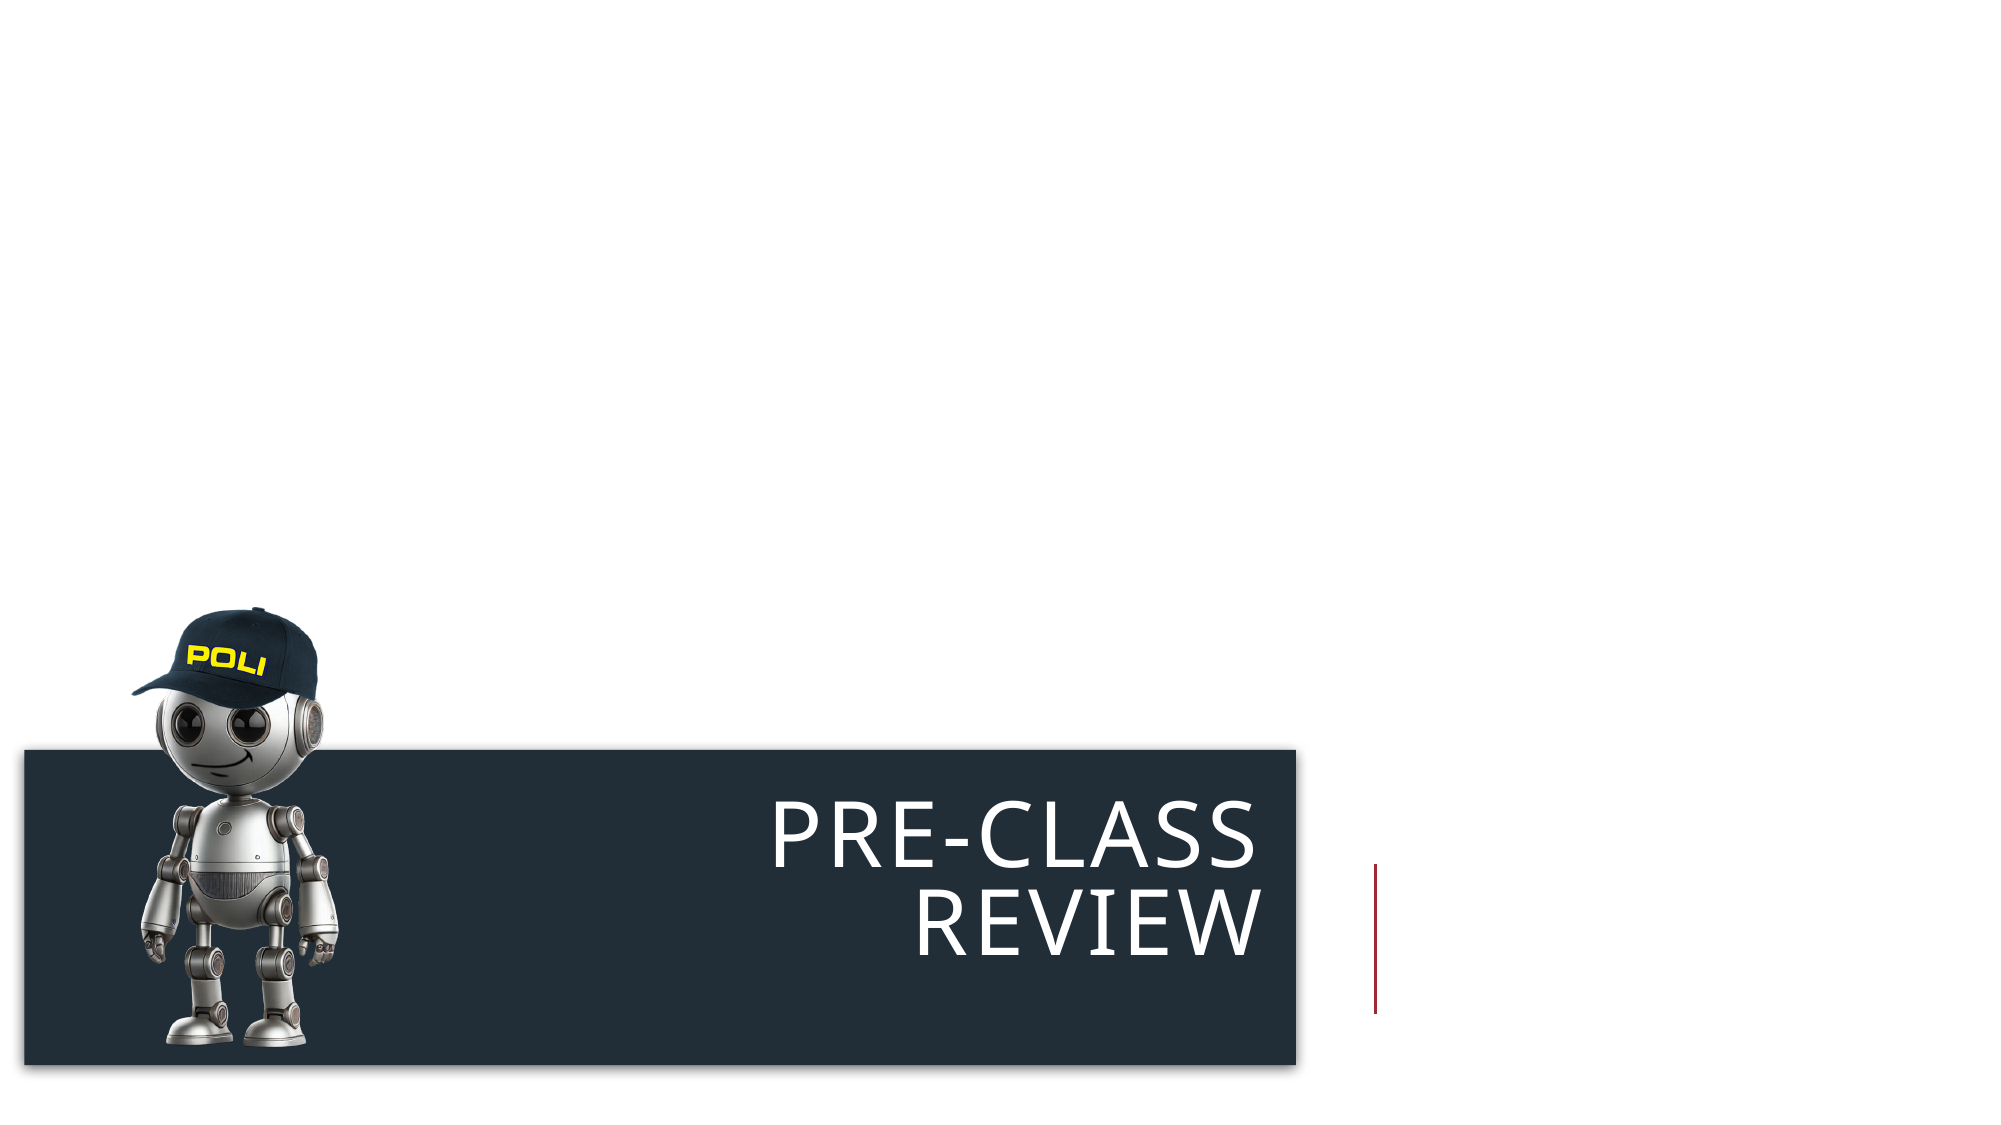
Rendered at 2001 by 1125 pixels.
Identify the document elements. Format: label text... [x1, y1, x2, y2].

picture [0, 599, 441, 1066]
title Pre-class review [420, 764, 1278, 1005]
